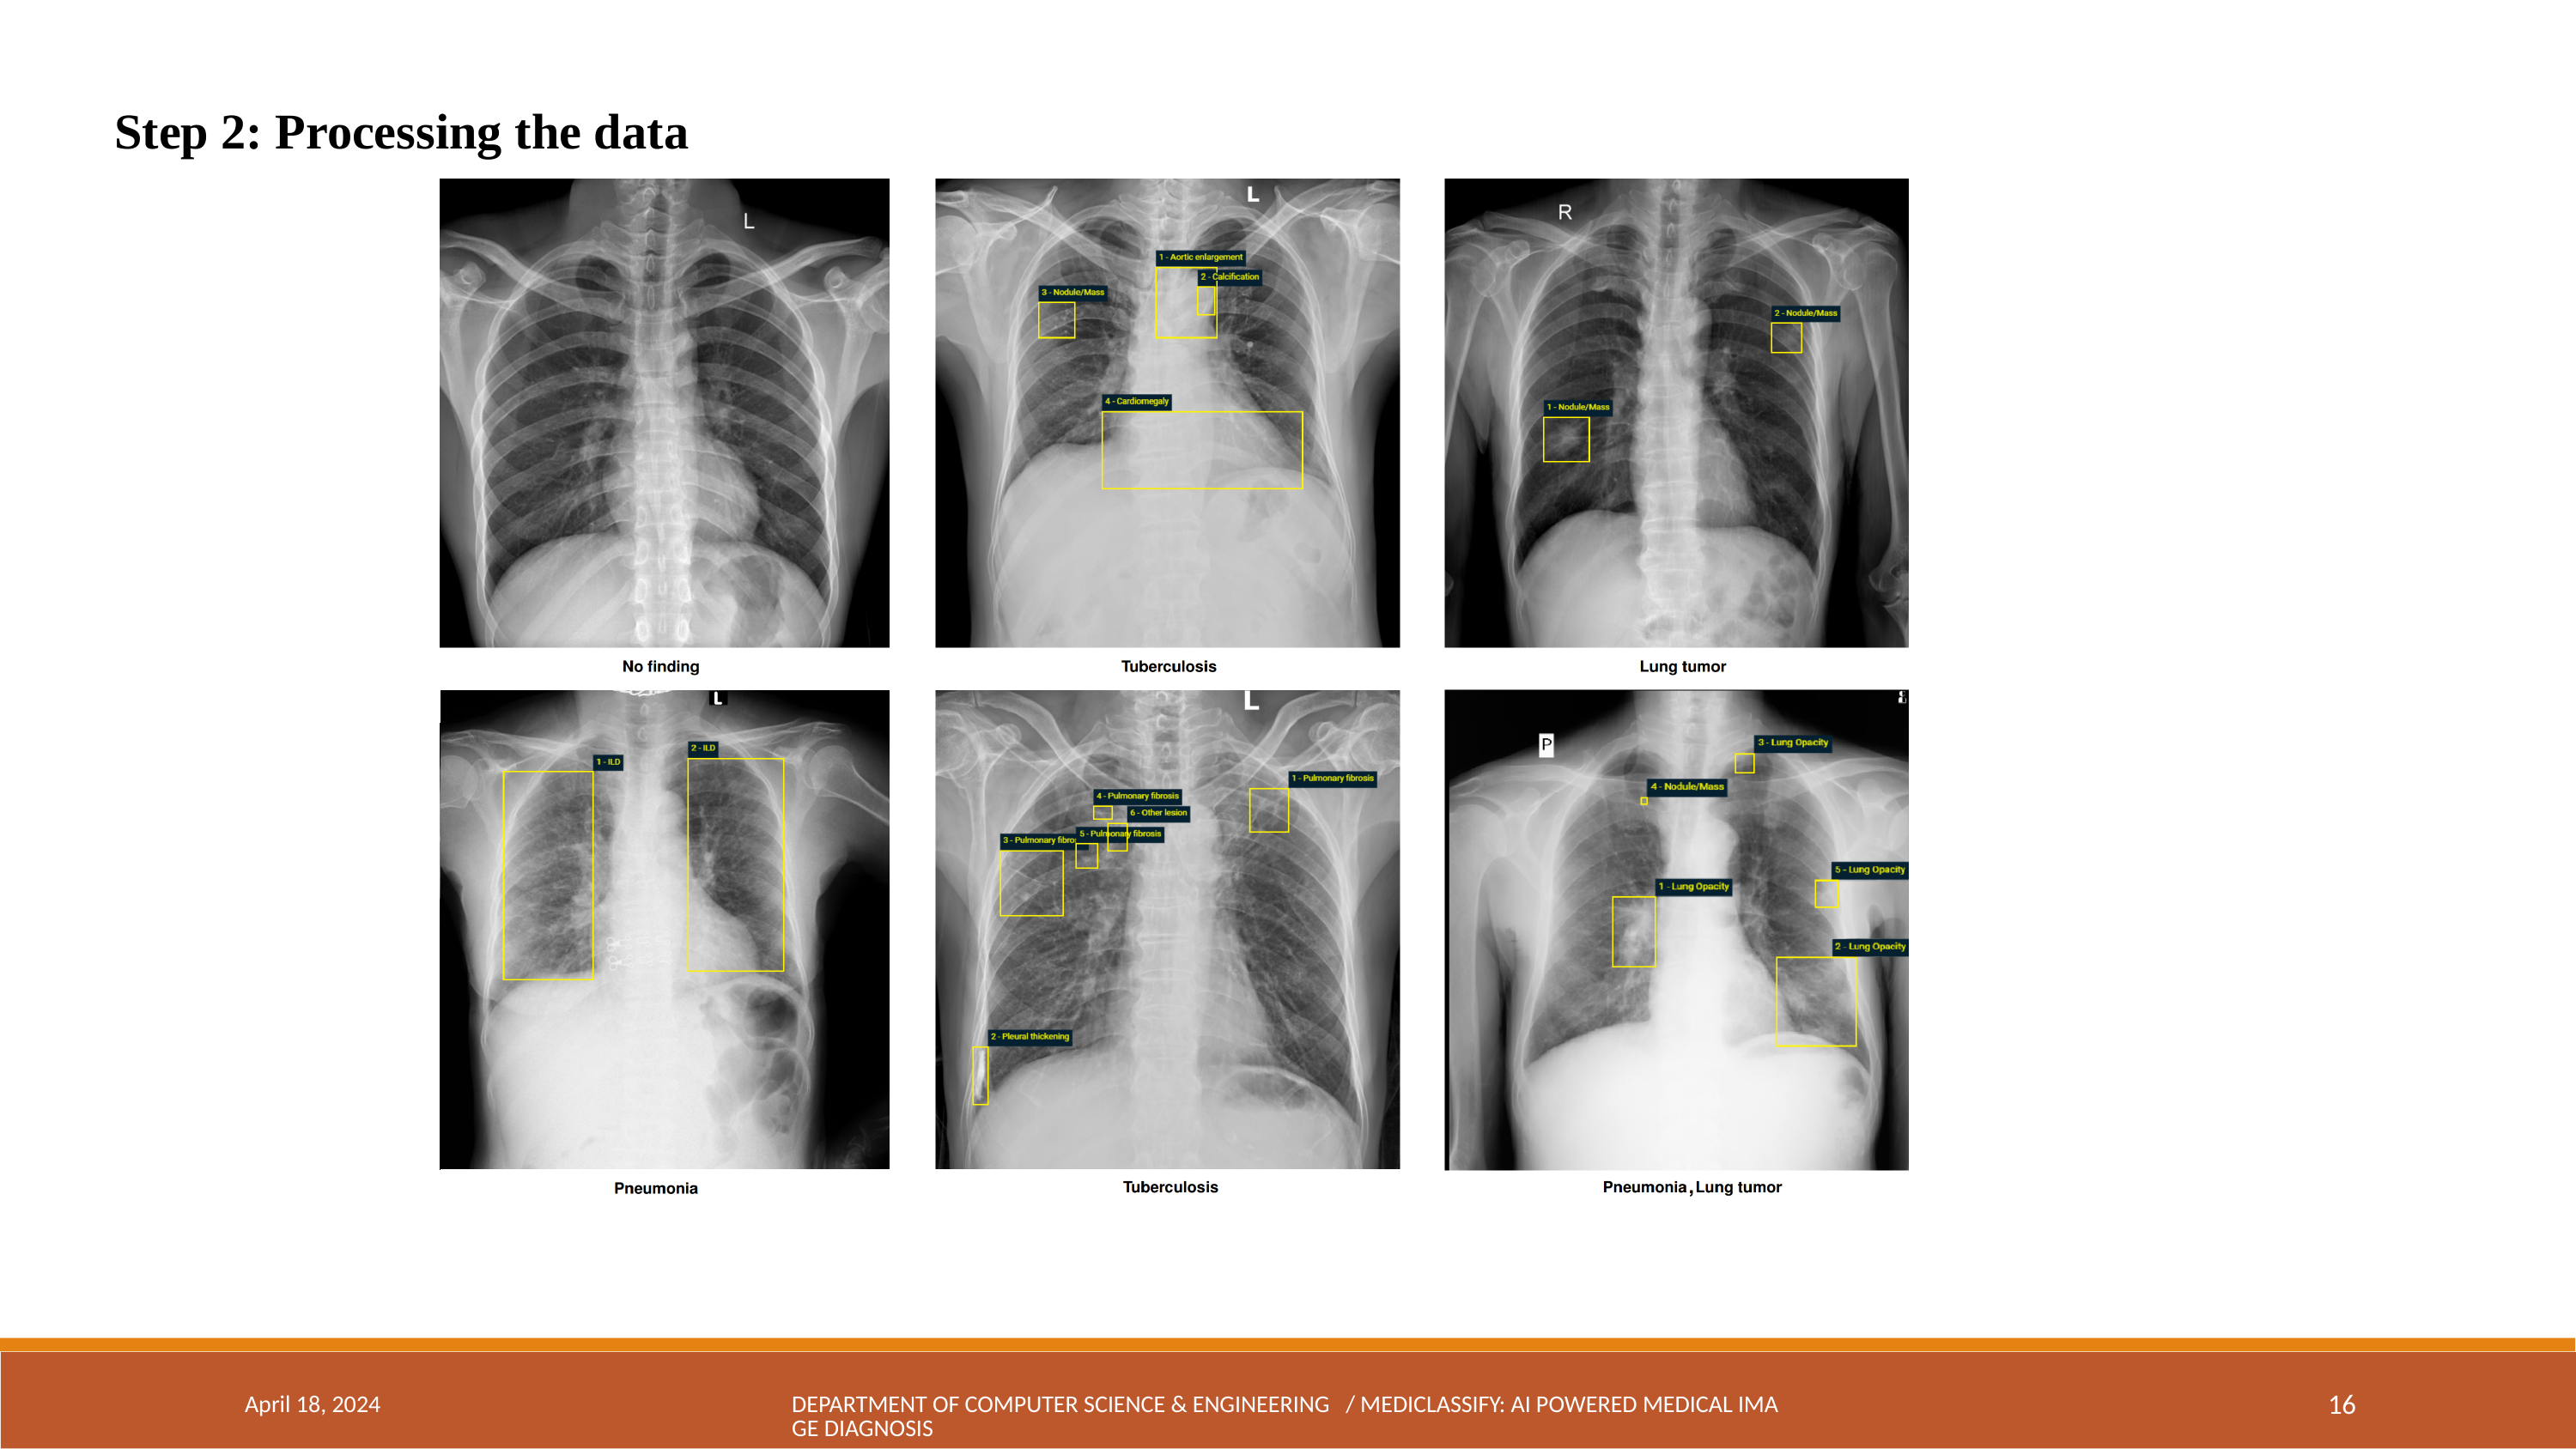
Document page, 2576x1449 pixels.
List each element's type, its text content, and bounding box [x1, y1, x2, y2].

picture [440, 179, 1910, 1200]
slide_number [232, 1364, 755, 1442]
footer DEPARTMENT OF COMPUTER SCIENCE & ENGINEERING / MEDICLASSIFY: AI POWERED MEDICAL IMAGE DIAGNOSIS [779, 1364, 1798, 1442]
text_box Step 2: Processing the data [101, 92, 2445, 264]
slide_number 16 [2092, 1364, 2369, 1442]
